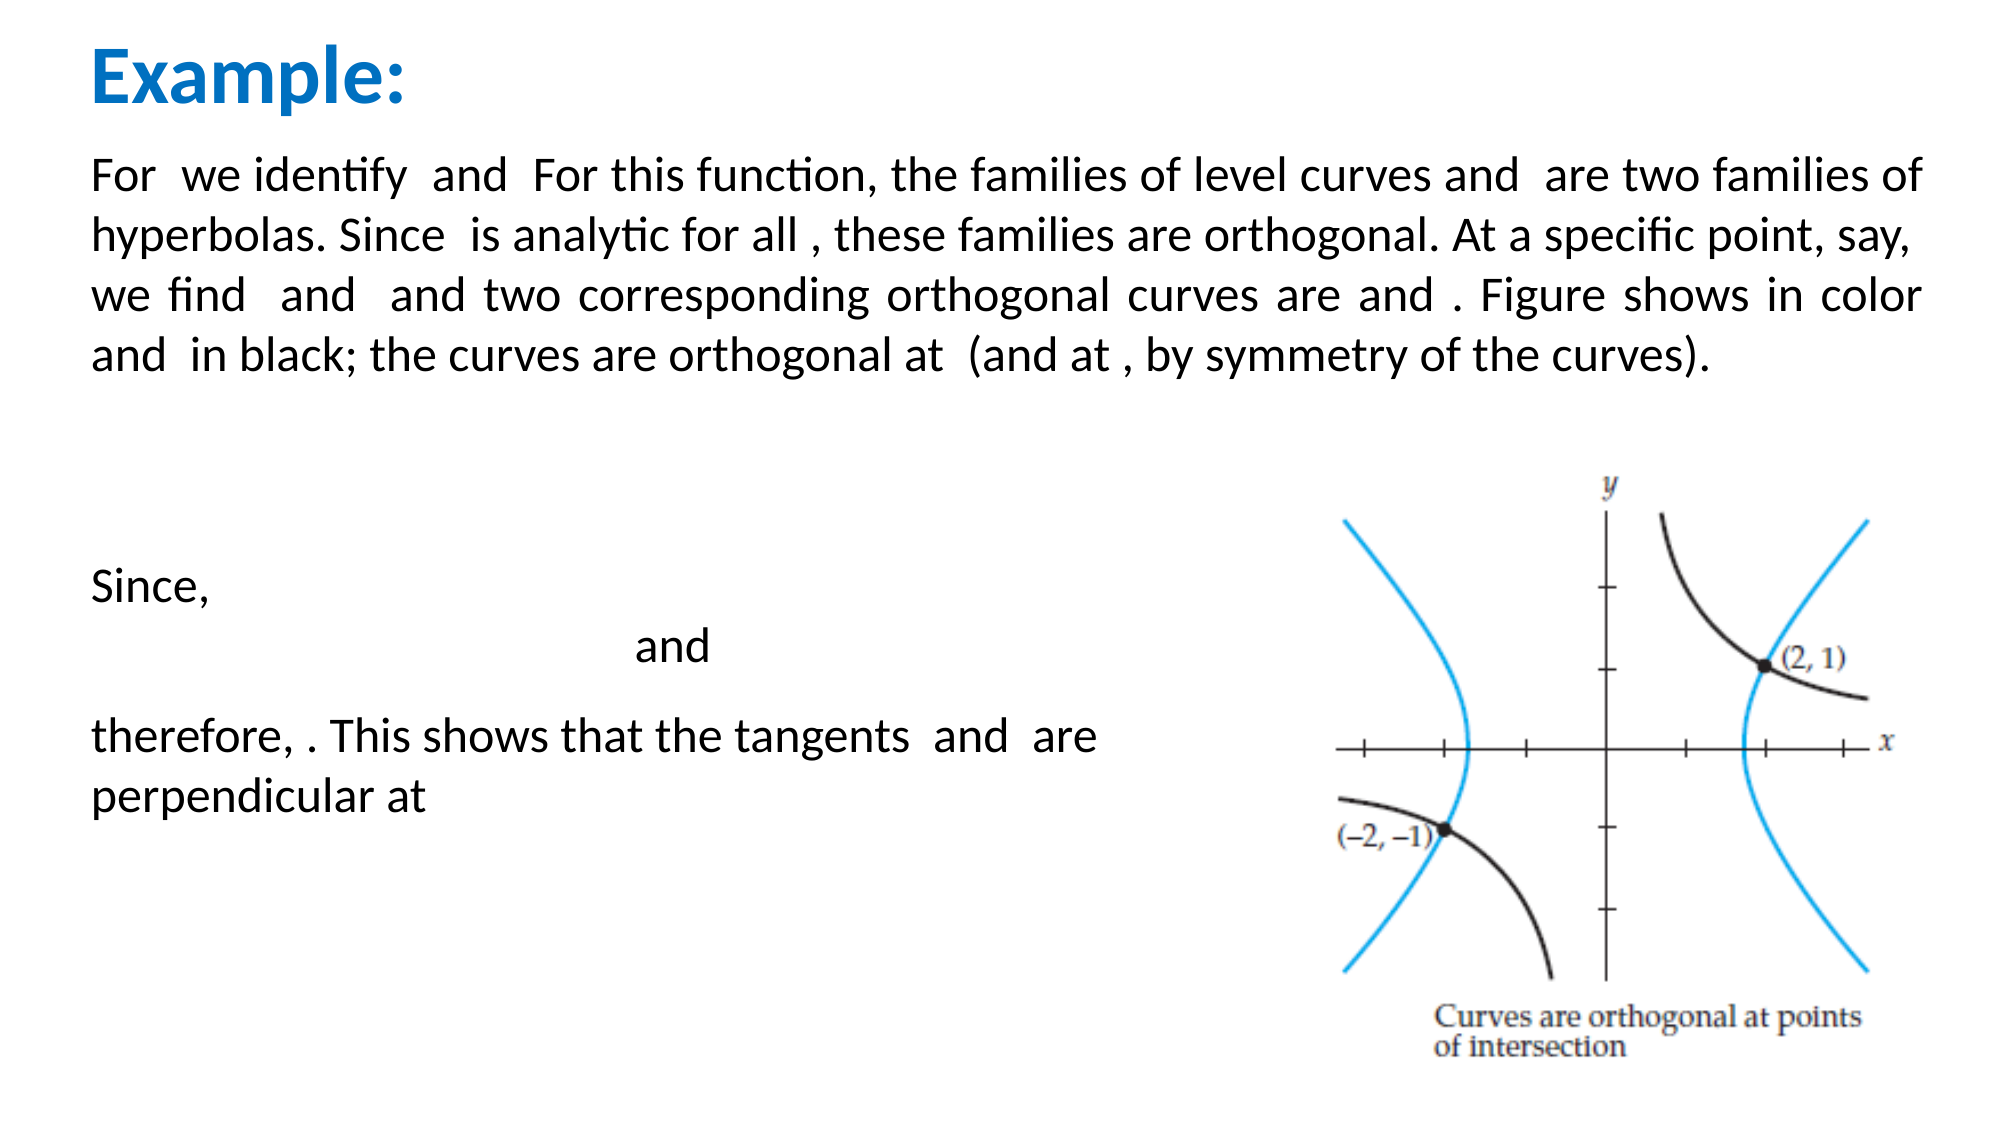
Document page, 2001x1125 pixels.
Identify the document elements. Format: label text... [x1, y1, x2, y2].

text_box Example: [76, 24, 1801, 98]
picture [1316, 468, 1900, 1065]
